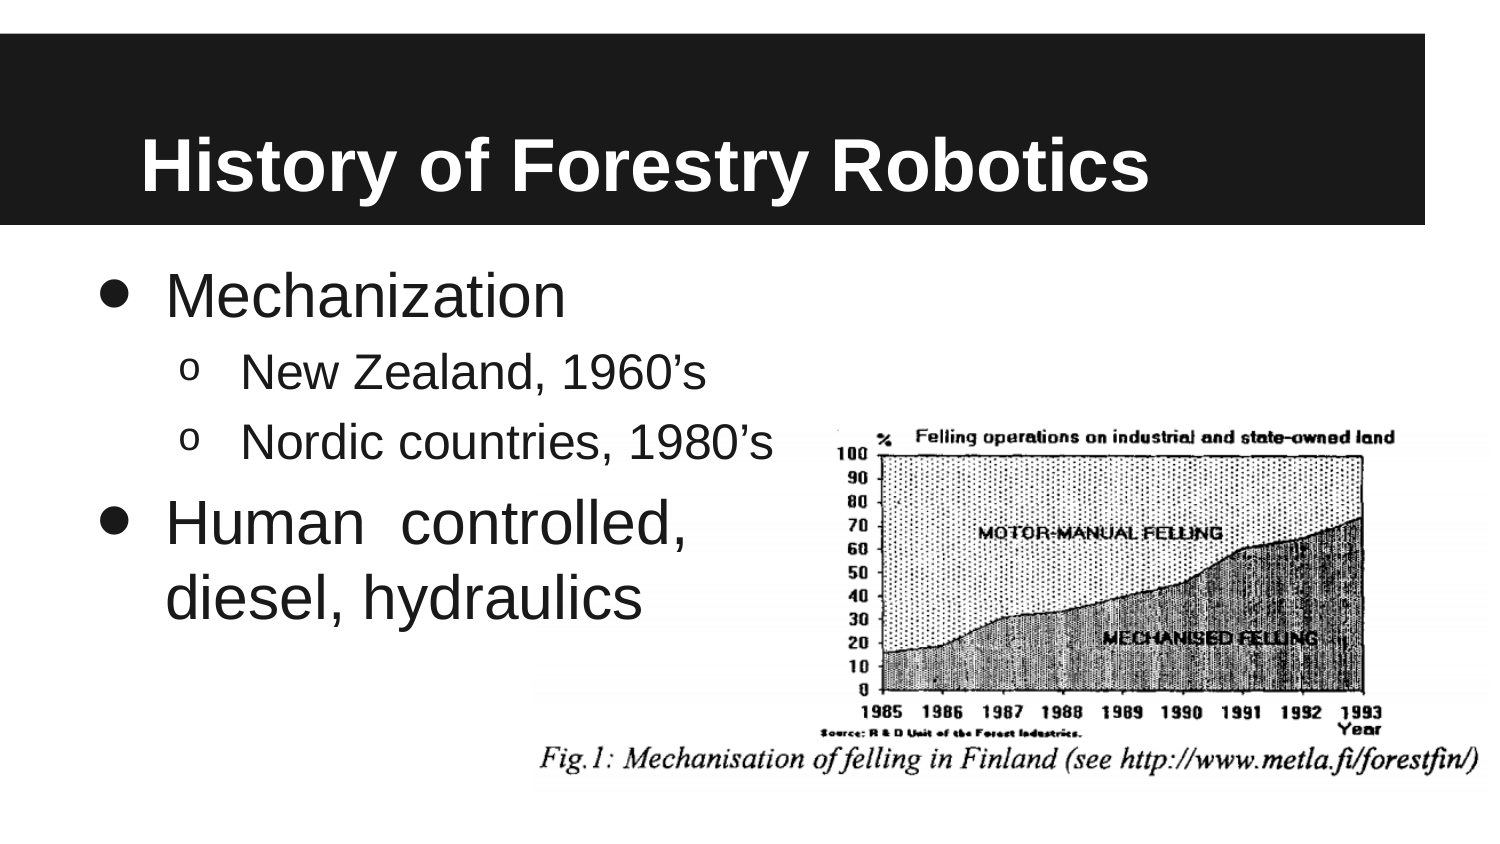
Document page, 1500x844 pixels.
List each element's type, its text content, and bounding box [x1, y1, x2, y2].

title History of Forestry Robotics [75, 33, 1425, 221]
list Mechanization New Zealand, 1960’s Nordic countries, 1980’s Human controlled, diesel, hydraulics [75, 239, 821, 808]
picture [531, 423, 1490, 800]
